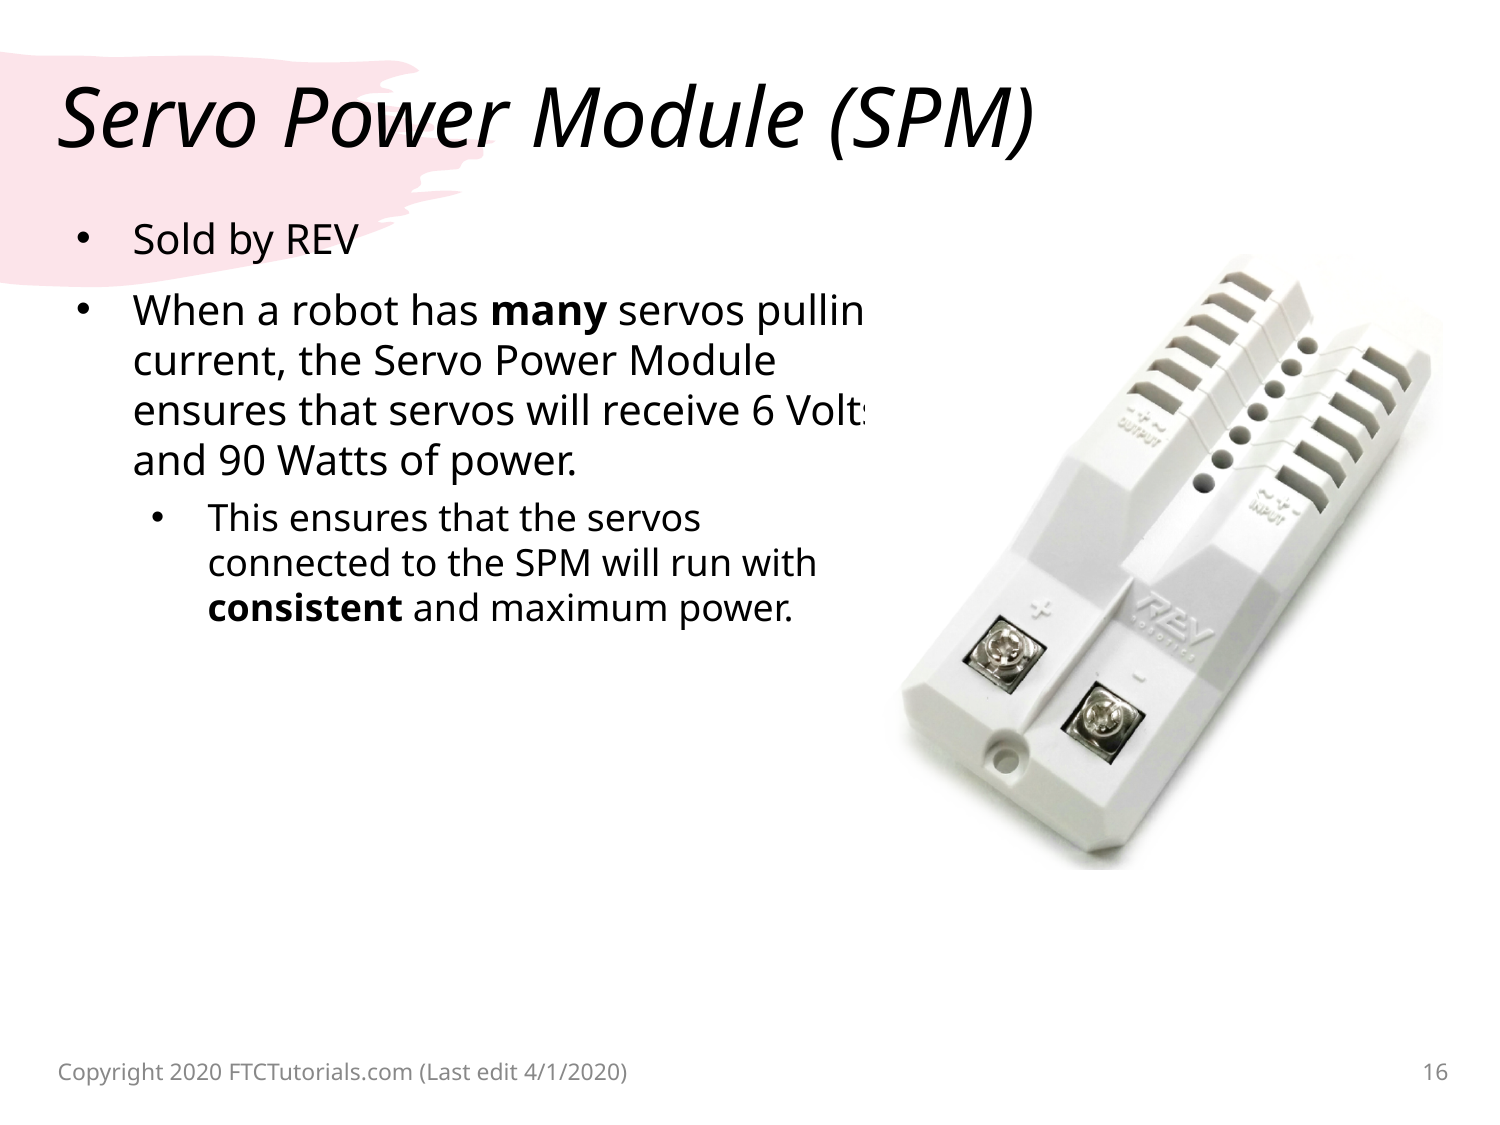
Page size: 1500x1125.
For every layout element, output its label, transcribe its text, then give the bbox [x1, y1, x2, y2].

title Servo Power Module (SPM) [42, 59, 1464, 182]
footer Copyright 2020 FTCTutorials.com (Last edit 4/1/2020) [42, 1042, 718, 1103]
list Sold by REV When a robot has many servos pulling current, the Servo Power Module ensures that servos will receive 6 Volts and 90 Watts of power. This ensures that the servos connected to the SPM will run with consistent and maximum power. [42, 204, 908, 1030]
picture [865, 254, 1443, 871]
slide_number 16 [1378, 1042, 1464, 1103]
